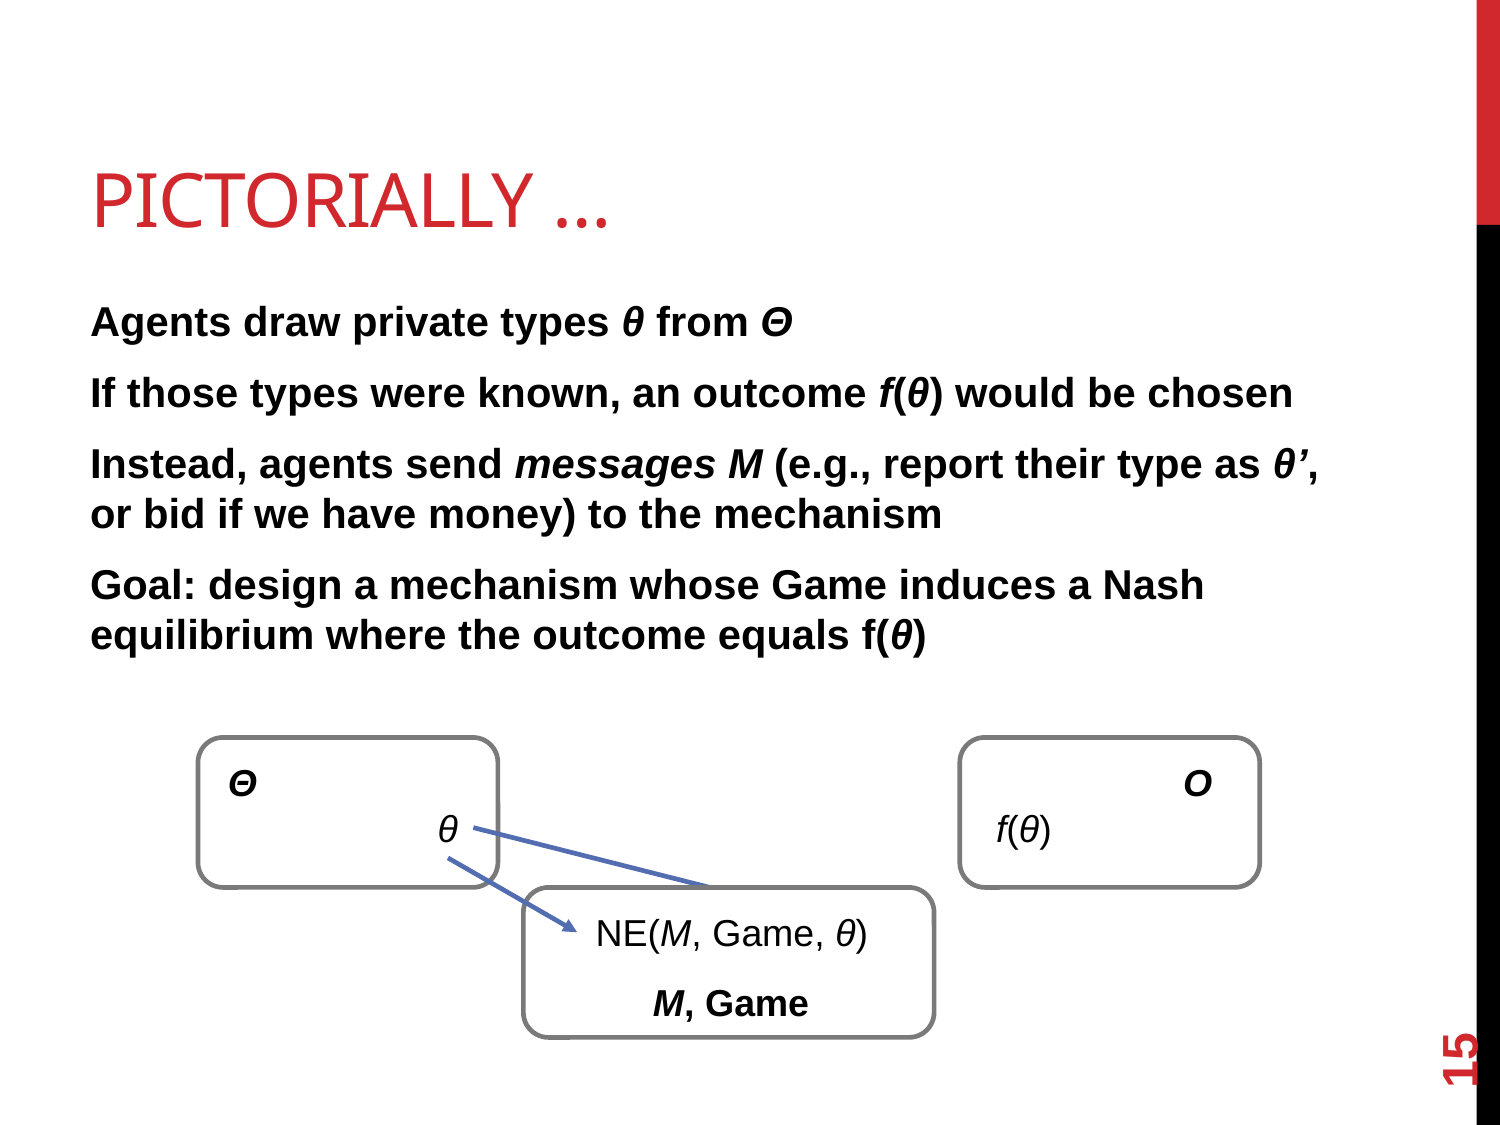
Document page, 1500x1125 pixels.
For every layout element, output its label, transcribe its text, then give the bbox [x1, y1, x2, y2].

title Pictorially … [75, 25, 1025, 250]
list Agents draw private types θ from Θ If those types were known, an outcome f(θ) would be chosen Instead, agents send messages M (e.g., report their type as θ’, or bid if we have money) to the mechanism Goal: design a mechanism whose Game induces a Nash equilibrium where the outcome equals f(θ) [75, 287, 1364, 708]
slide_number 15 [1427, 887, 1488, 1104]
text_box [959, 736, 1261, 888]
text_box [447, 857, 578, 933]
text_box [522, 886, 935, 1038]
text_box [886, 857, 1025, 933]
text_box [197, 736, 499, 888]
